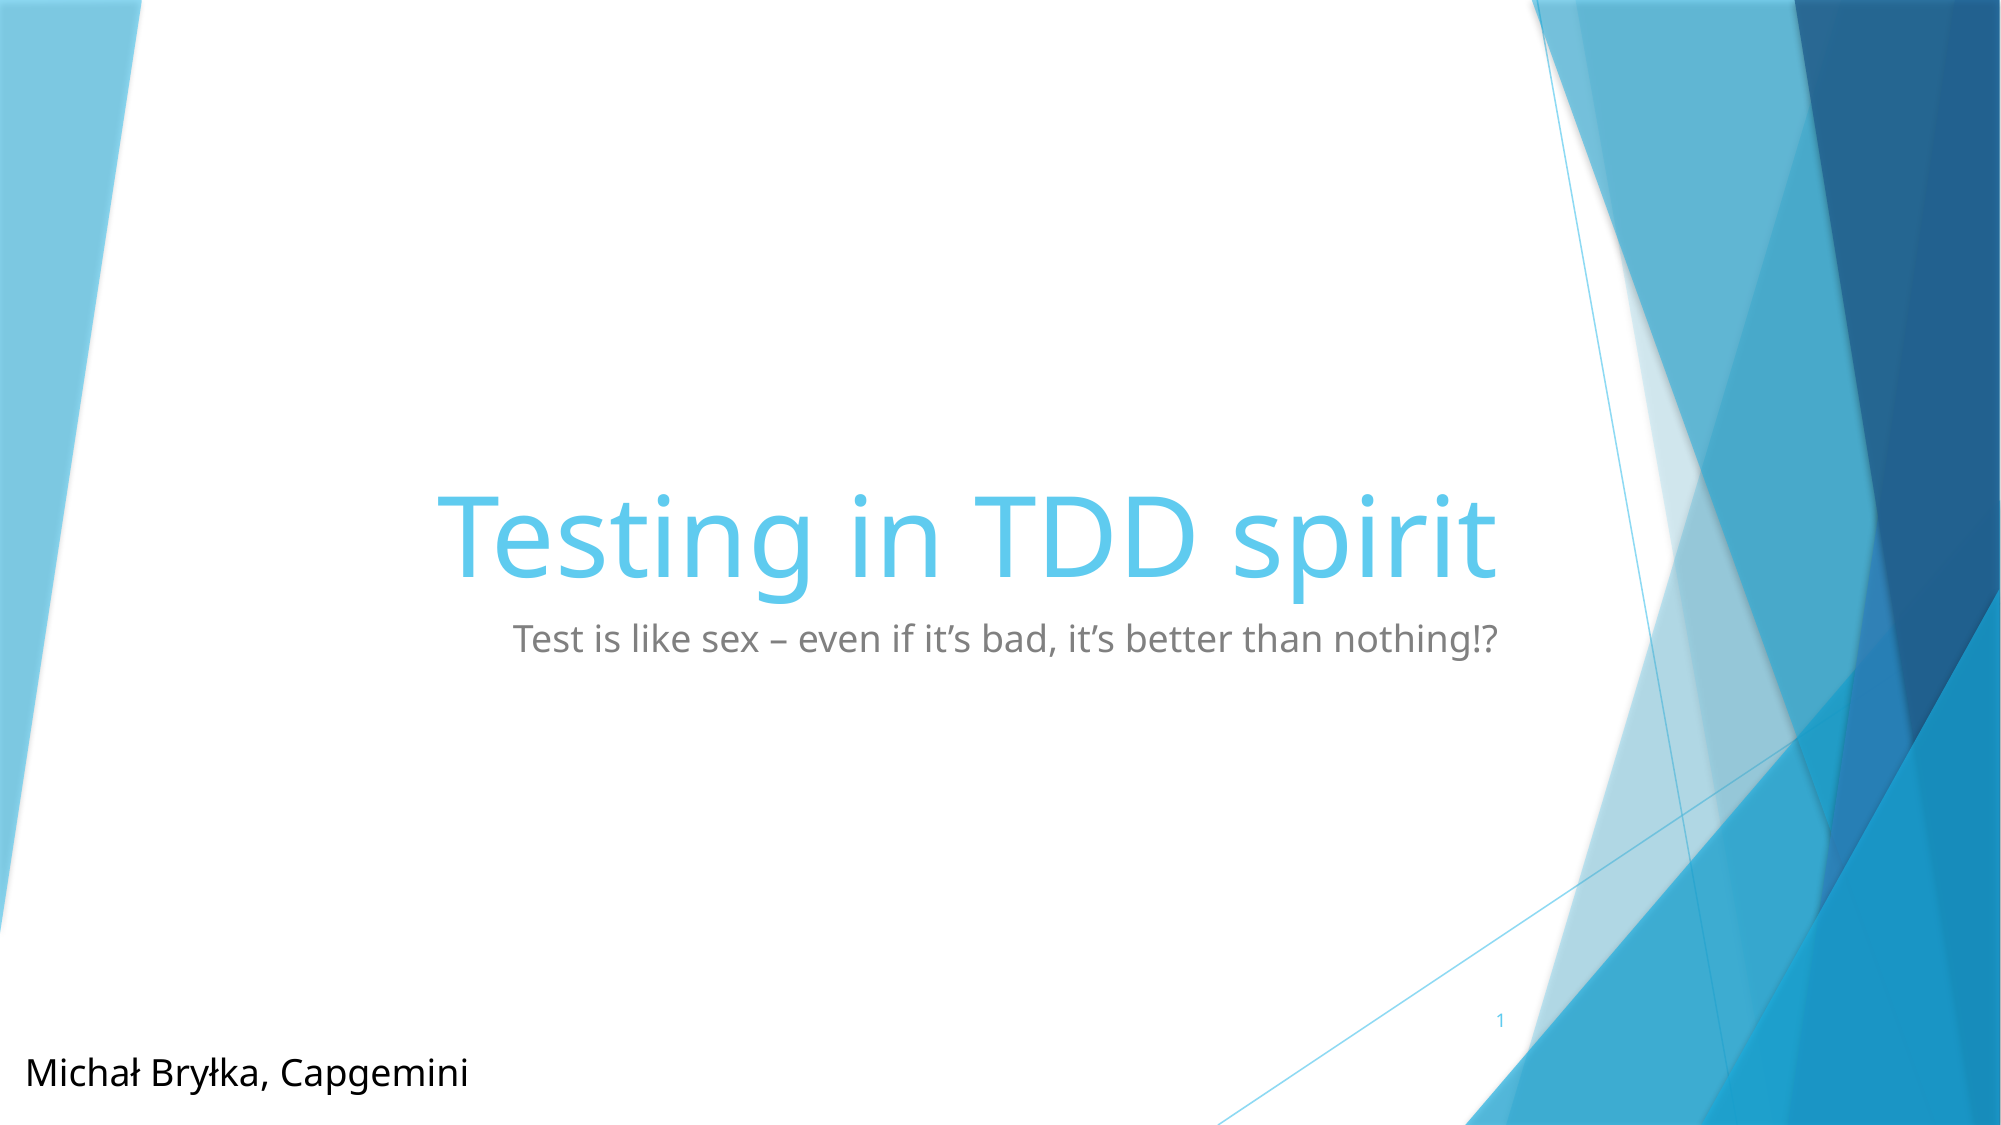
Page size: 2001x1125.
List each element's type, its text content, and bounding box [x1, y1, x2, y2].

title Testing in TDD spirit [240, 337, 1515, 607]
subtitle Test is like sex – even if it’s bad, it’s better than nothing!? [240, 607, 1515, 788]
text_box Michał Bryłka, Capgemini [9, 1041, 485, 1102]
slide_number 1 [1409, 991, 1522, 1051]
